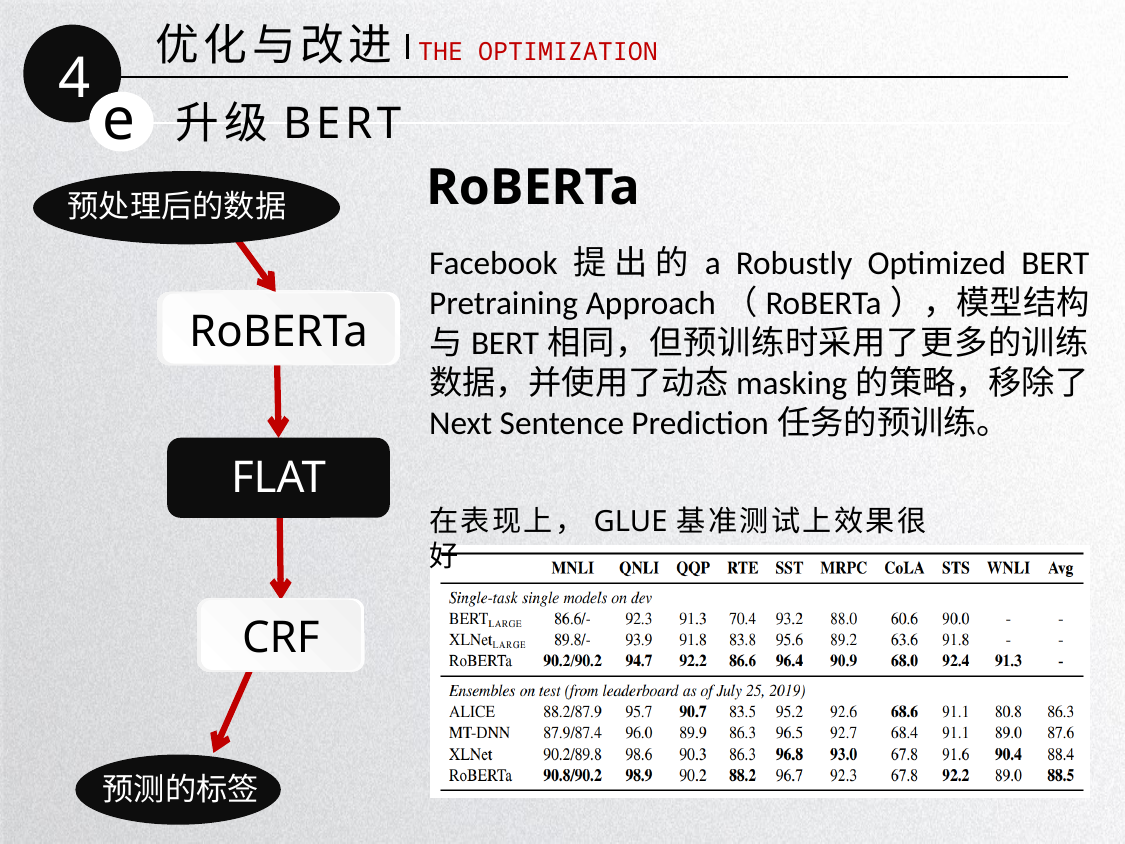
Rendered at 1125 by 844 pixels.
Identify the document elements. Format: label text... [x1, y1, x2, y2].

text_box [23, 24, 122, 123]
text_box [192, 278, 276, 290]
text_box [278, 527, 282, 596]
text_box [213, 680, 282, 754]
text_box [196, 598, 365, 672]
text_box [32, 170, 341, 270]
text_box 优化与改进 [140, 9, 408, 76]
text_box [75, 754, 282, 825]
text_box THE OPTIMIZATION [403, 28, 673, 73]
text_box 在表现上，GLUE基准测试上效果很好 [414, 495, 942, 580]
text_box RoBERTa [411, 147, 655, 223]
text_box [156, 291, 401, 366]
text_box 升级BERT [161, 131, 417, 155]
picture [0, 0, 1125, 844]
text_box Facebook提出的a Robustly Optimized BERT Pretraining Approach（RoBERTa），模型结构与BERT相同，但预训练时采用了更多的训练数据，并使用了动态masking的策略，移除了Next Sentence Prediction任务的预训练。 [414, 234, 1105, 449]
text_box 升级BERT [161, 87, 417, 122]
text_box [166, 437, 391, 519]
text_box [275, 375, 279, 435]
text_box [87, 73, 154, 160]
